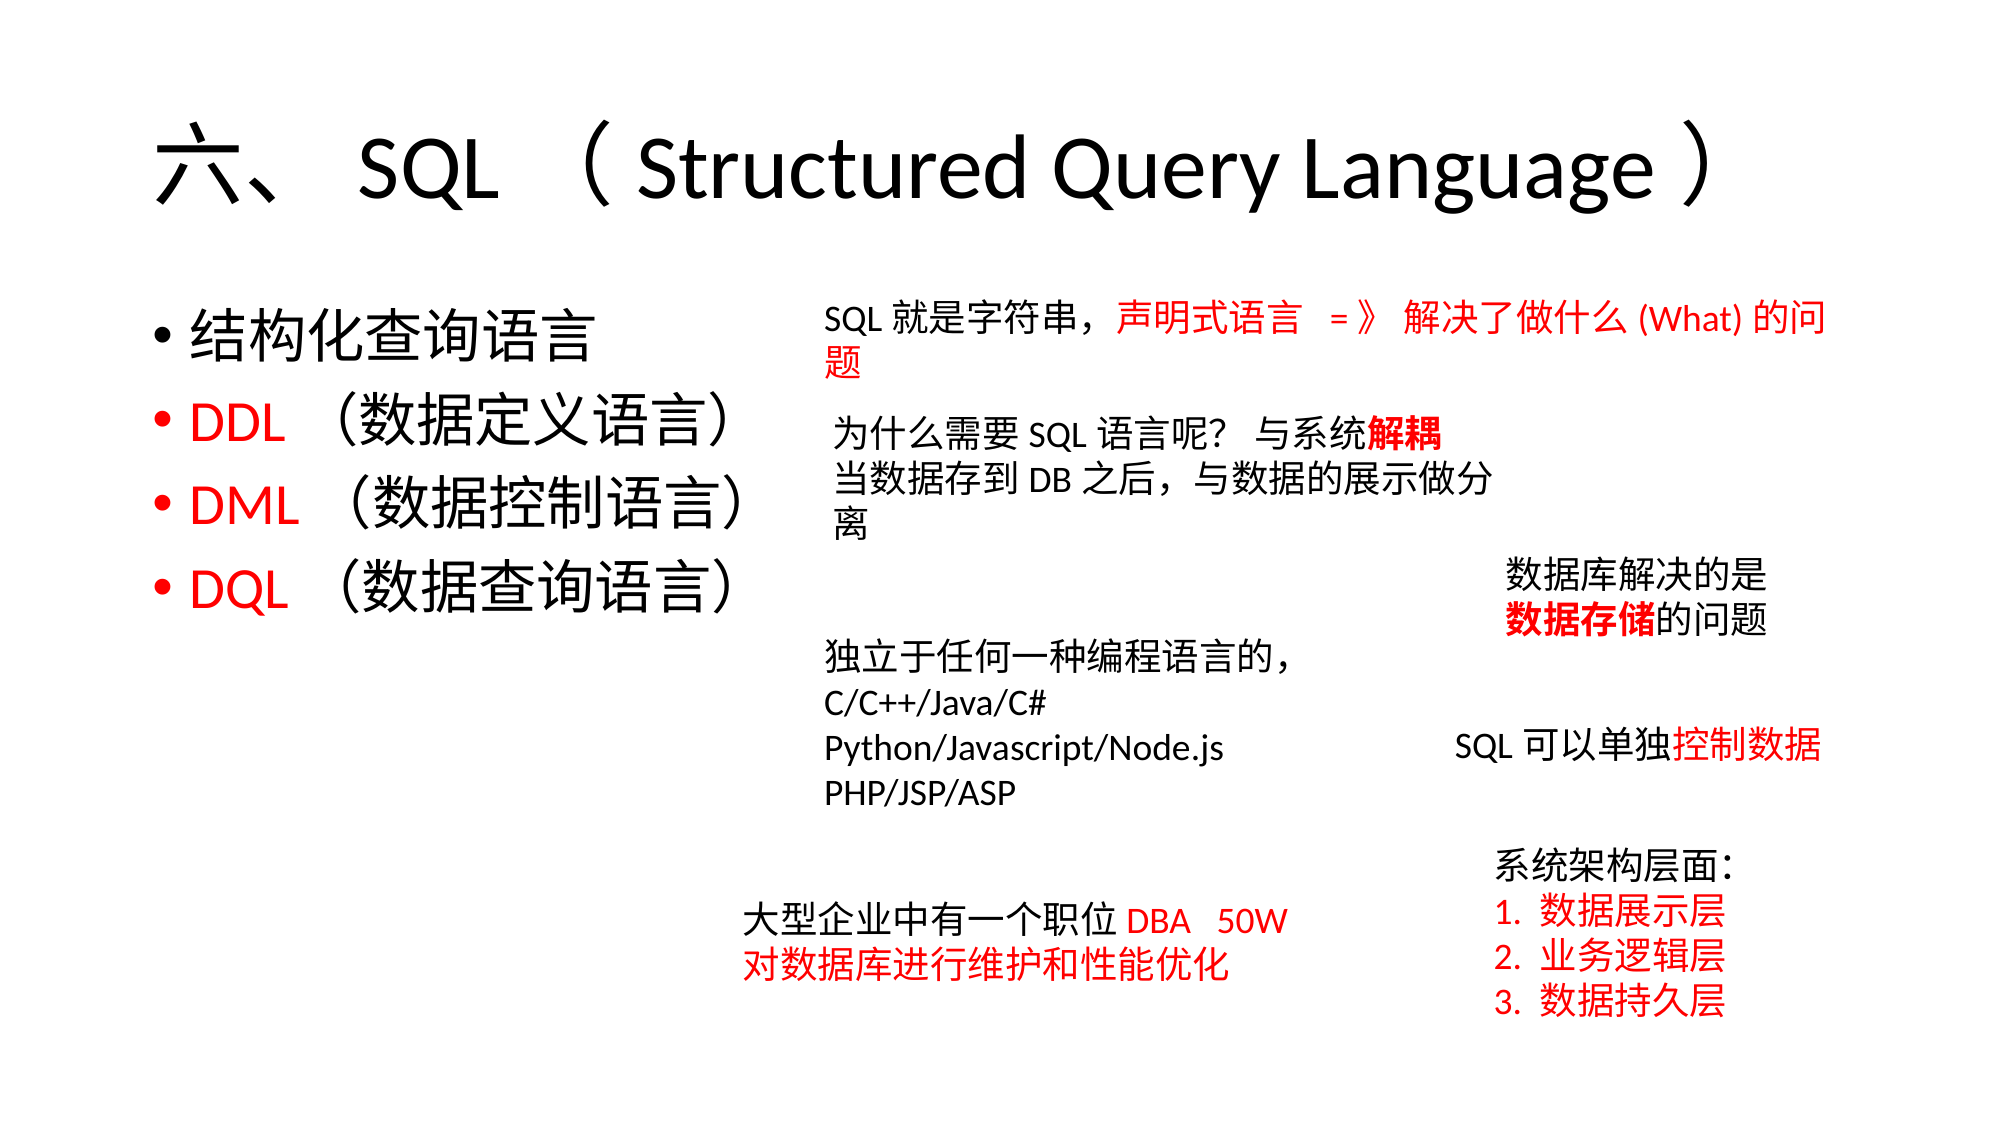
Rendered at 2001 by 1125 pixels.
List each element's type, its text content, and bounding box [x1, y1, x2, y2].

text_box 大型企业中有一个职位DBA 50W 对数据库进行维护和性能优化 [727, 889, 1382, 994]
text_box 为什么需要SQL语言呢？ 与系统解耦 当数据存到DB之后，与数据的展示做分离 [817, 402, 1546, 553]
text_box 独立于任何一种编程语言的， C/C++/Java/C# Python/Javascript/Node.js PHP/JSP/ASP [809, 625, 1416, 821]
title 六、SQL（Structured Query Language） [137, 59, 1863, 278]
text_box 系统架构层面： 1. 数据展示层 2. 业务逻辑层 3. 数据持久层 [1478, 834, 1843, 1083]
list 结构化查询语言 DDL（数据定义语言） DML（数据控制语言） DQL（数据查询语言） [137, 299, 1863, 1014]
text_box SQL就是字符串，声明式语言 =》 解决了做什么(What)的问题 [809, 286, 1868, 392]
text_box SQL可以单独控制数据 [1440, 713, 1843, 774]
text_box 数据库解决的是数据存储的问题 [1490, 543, 1820, 649]
